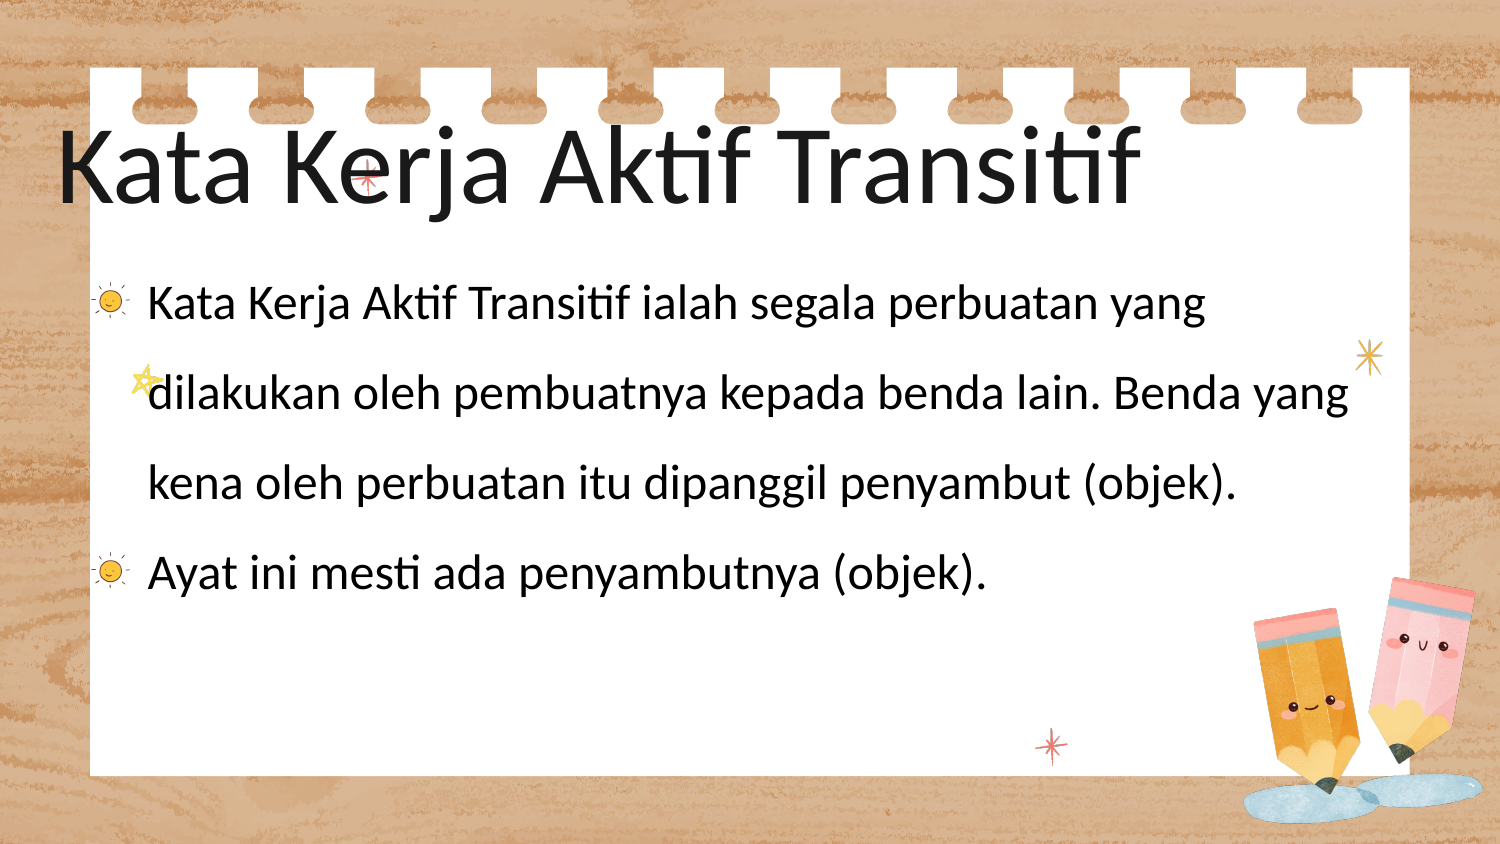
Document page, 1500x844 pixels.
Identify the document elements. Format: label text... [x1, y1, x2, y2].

text_box Kata Kerja Aktif Transitif ialah segala perbuatan yang dilakukan oleh pembuatnya kepada benda lain. Benda yang kena oleh perbuatan itu dipanggil penyambut (objek). Ayat ini mesti ada penyambutnya (objek). [76, 232, 1412, 607]
title Kata Kerja Aktif Transitif [41, 114, 1270, 202]
picture [0, 0, 1500, 844]
